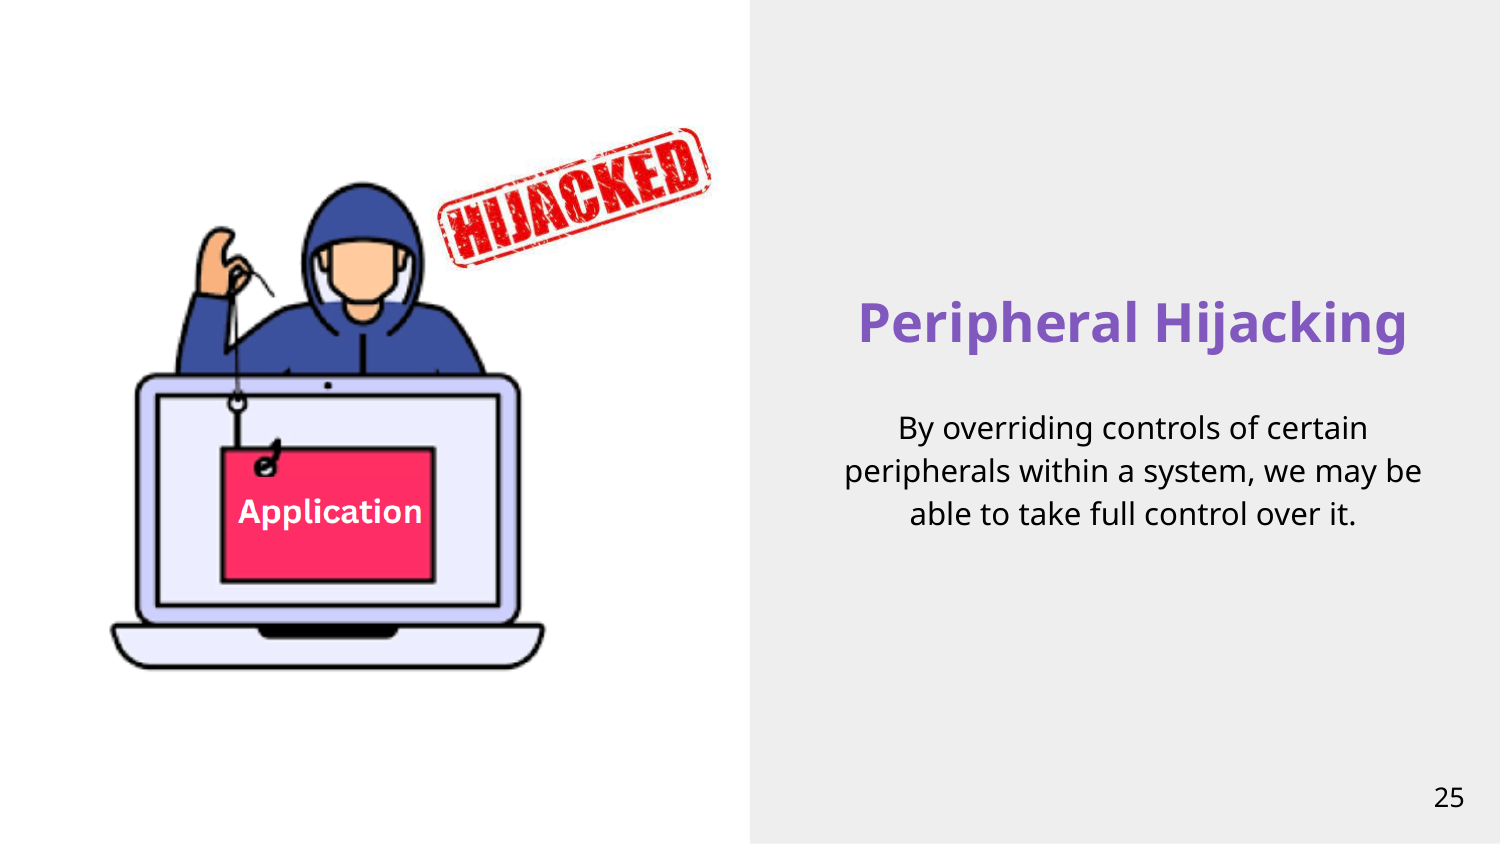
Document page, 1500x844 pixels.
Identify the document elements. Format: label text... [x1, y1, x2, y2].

picture [83, 110, 719, 690]
title Peripheral Hijacking [801, 181, 1466, 368]
list By overriding controls of certain peripherals within a system, we may be able to take full control over it. [818, 368, 1449, 576]
slide_number ‹#› [1389, 764, 1480, 830]
